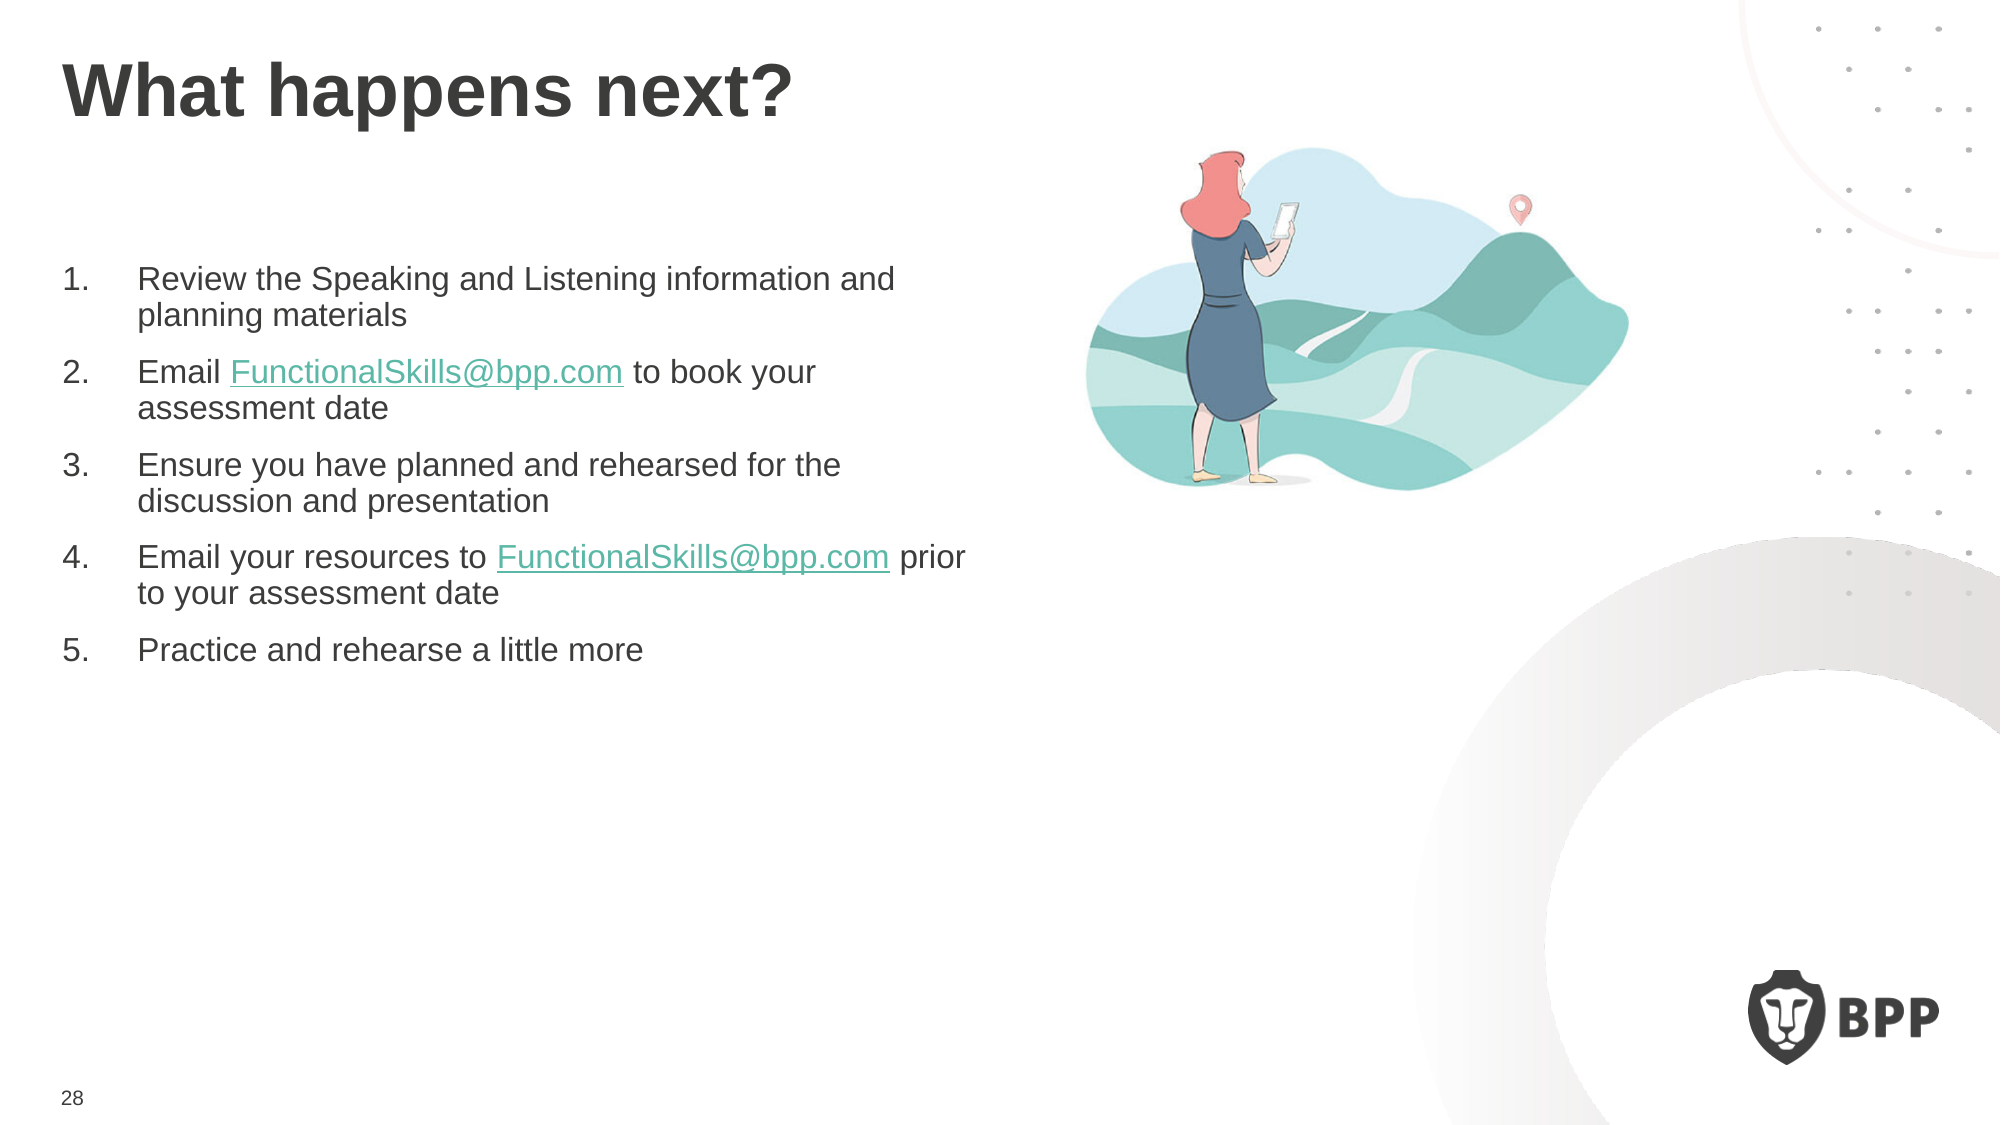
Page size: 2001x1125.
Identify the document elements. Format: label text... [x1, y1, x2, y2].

slide_number 28 [45, 1067, 496, 1125]
picture [1078, 140, 1652, 496]
list Review the Speaking and Listening information and planning materials Email FunctionalSkills@bpp.com to book your assessment date Ensure you have planned and rehearsed for the discussion and presentation Email your resources to FunctionalSkills@bpp.com prior to your assessment date Practice and rehearse a little more [62, 262, 1000, 887]
picture [1412, 185, 2000, 1125]
picture [1816, 5, 1988, 252]
list What happens next? [62, 52, 1590, 200]
